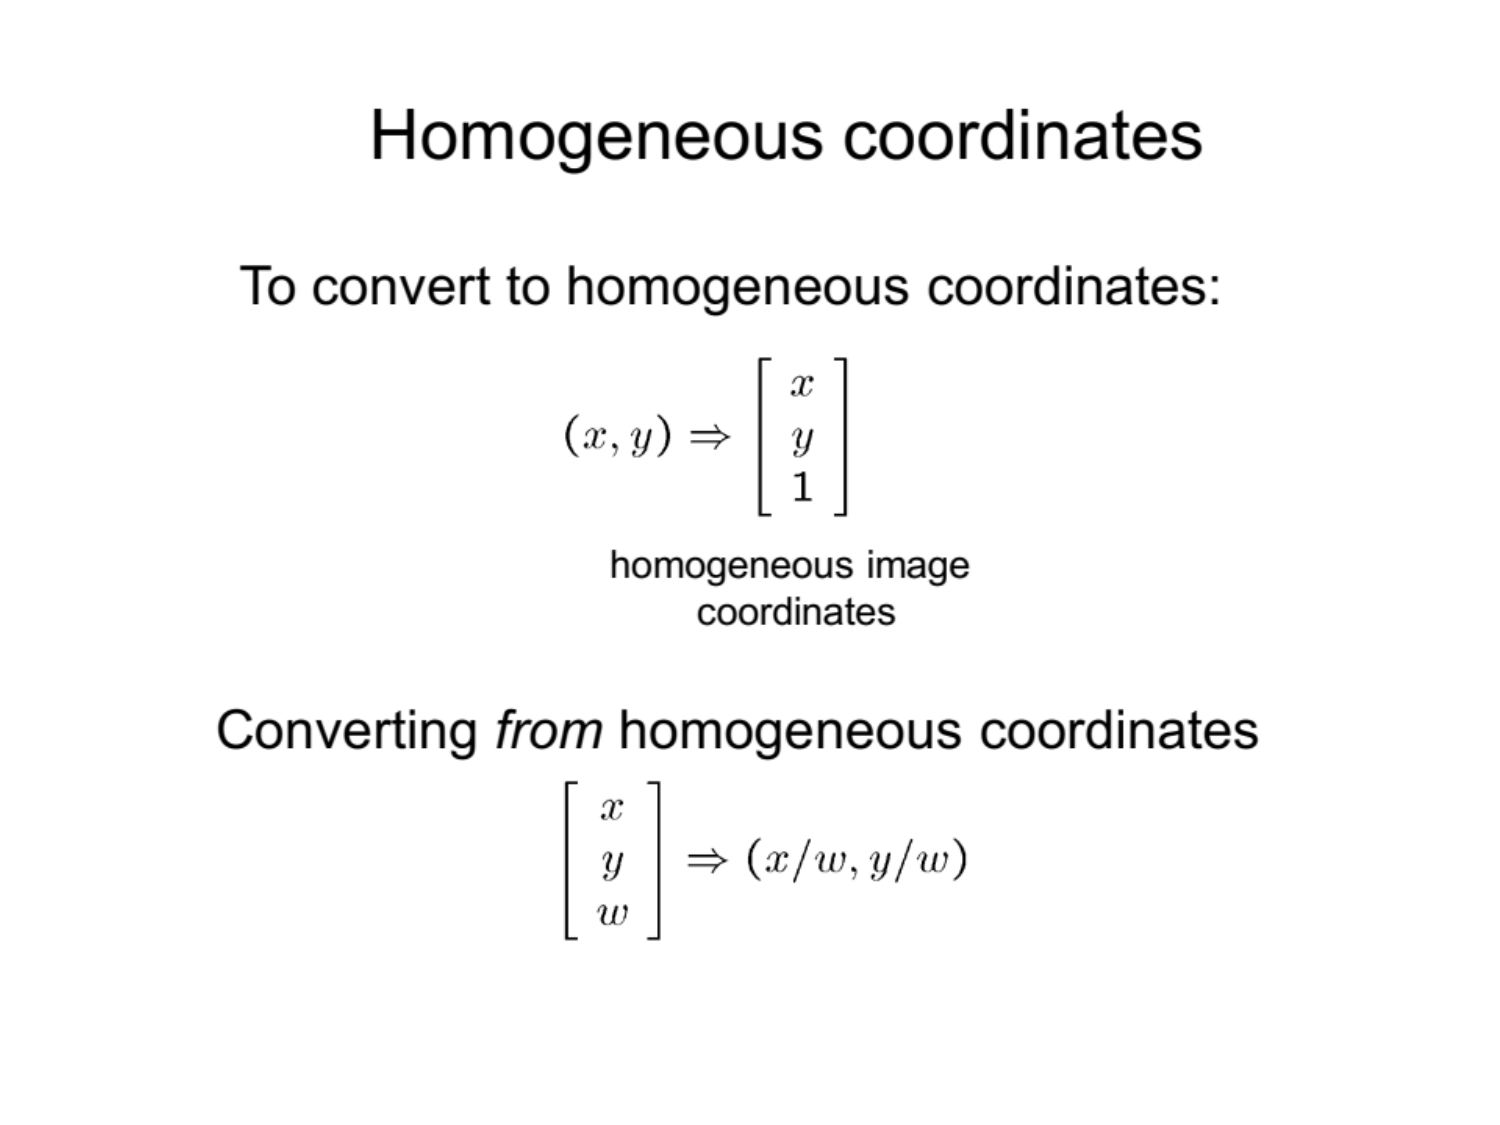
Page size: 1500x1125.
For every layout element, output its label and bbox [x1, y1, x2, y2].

picture [131, 80, 1369, 1044]
